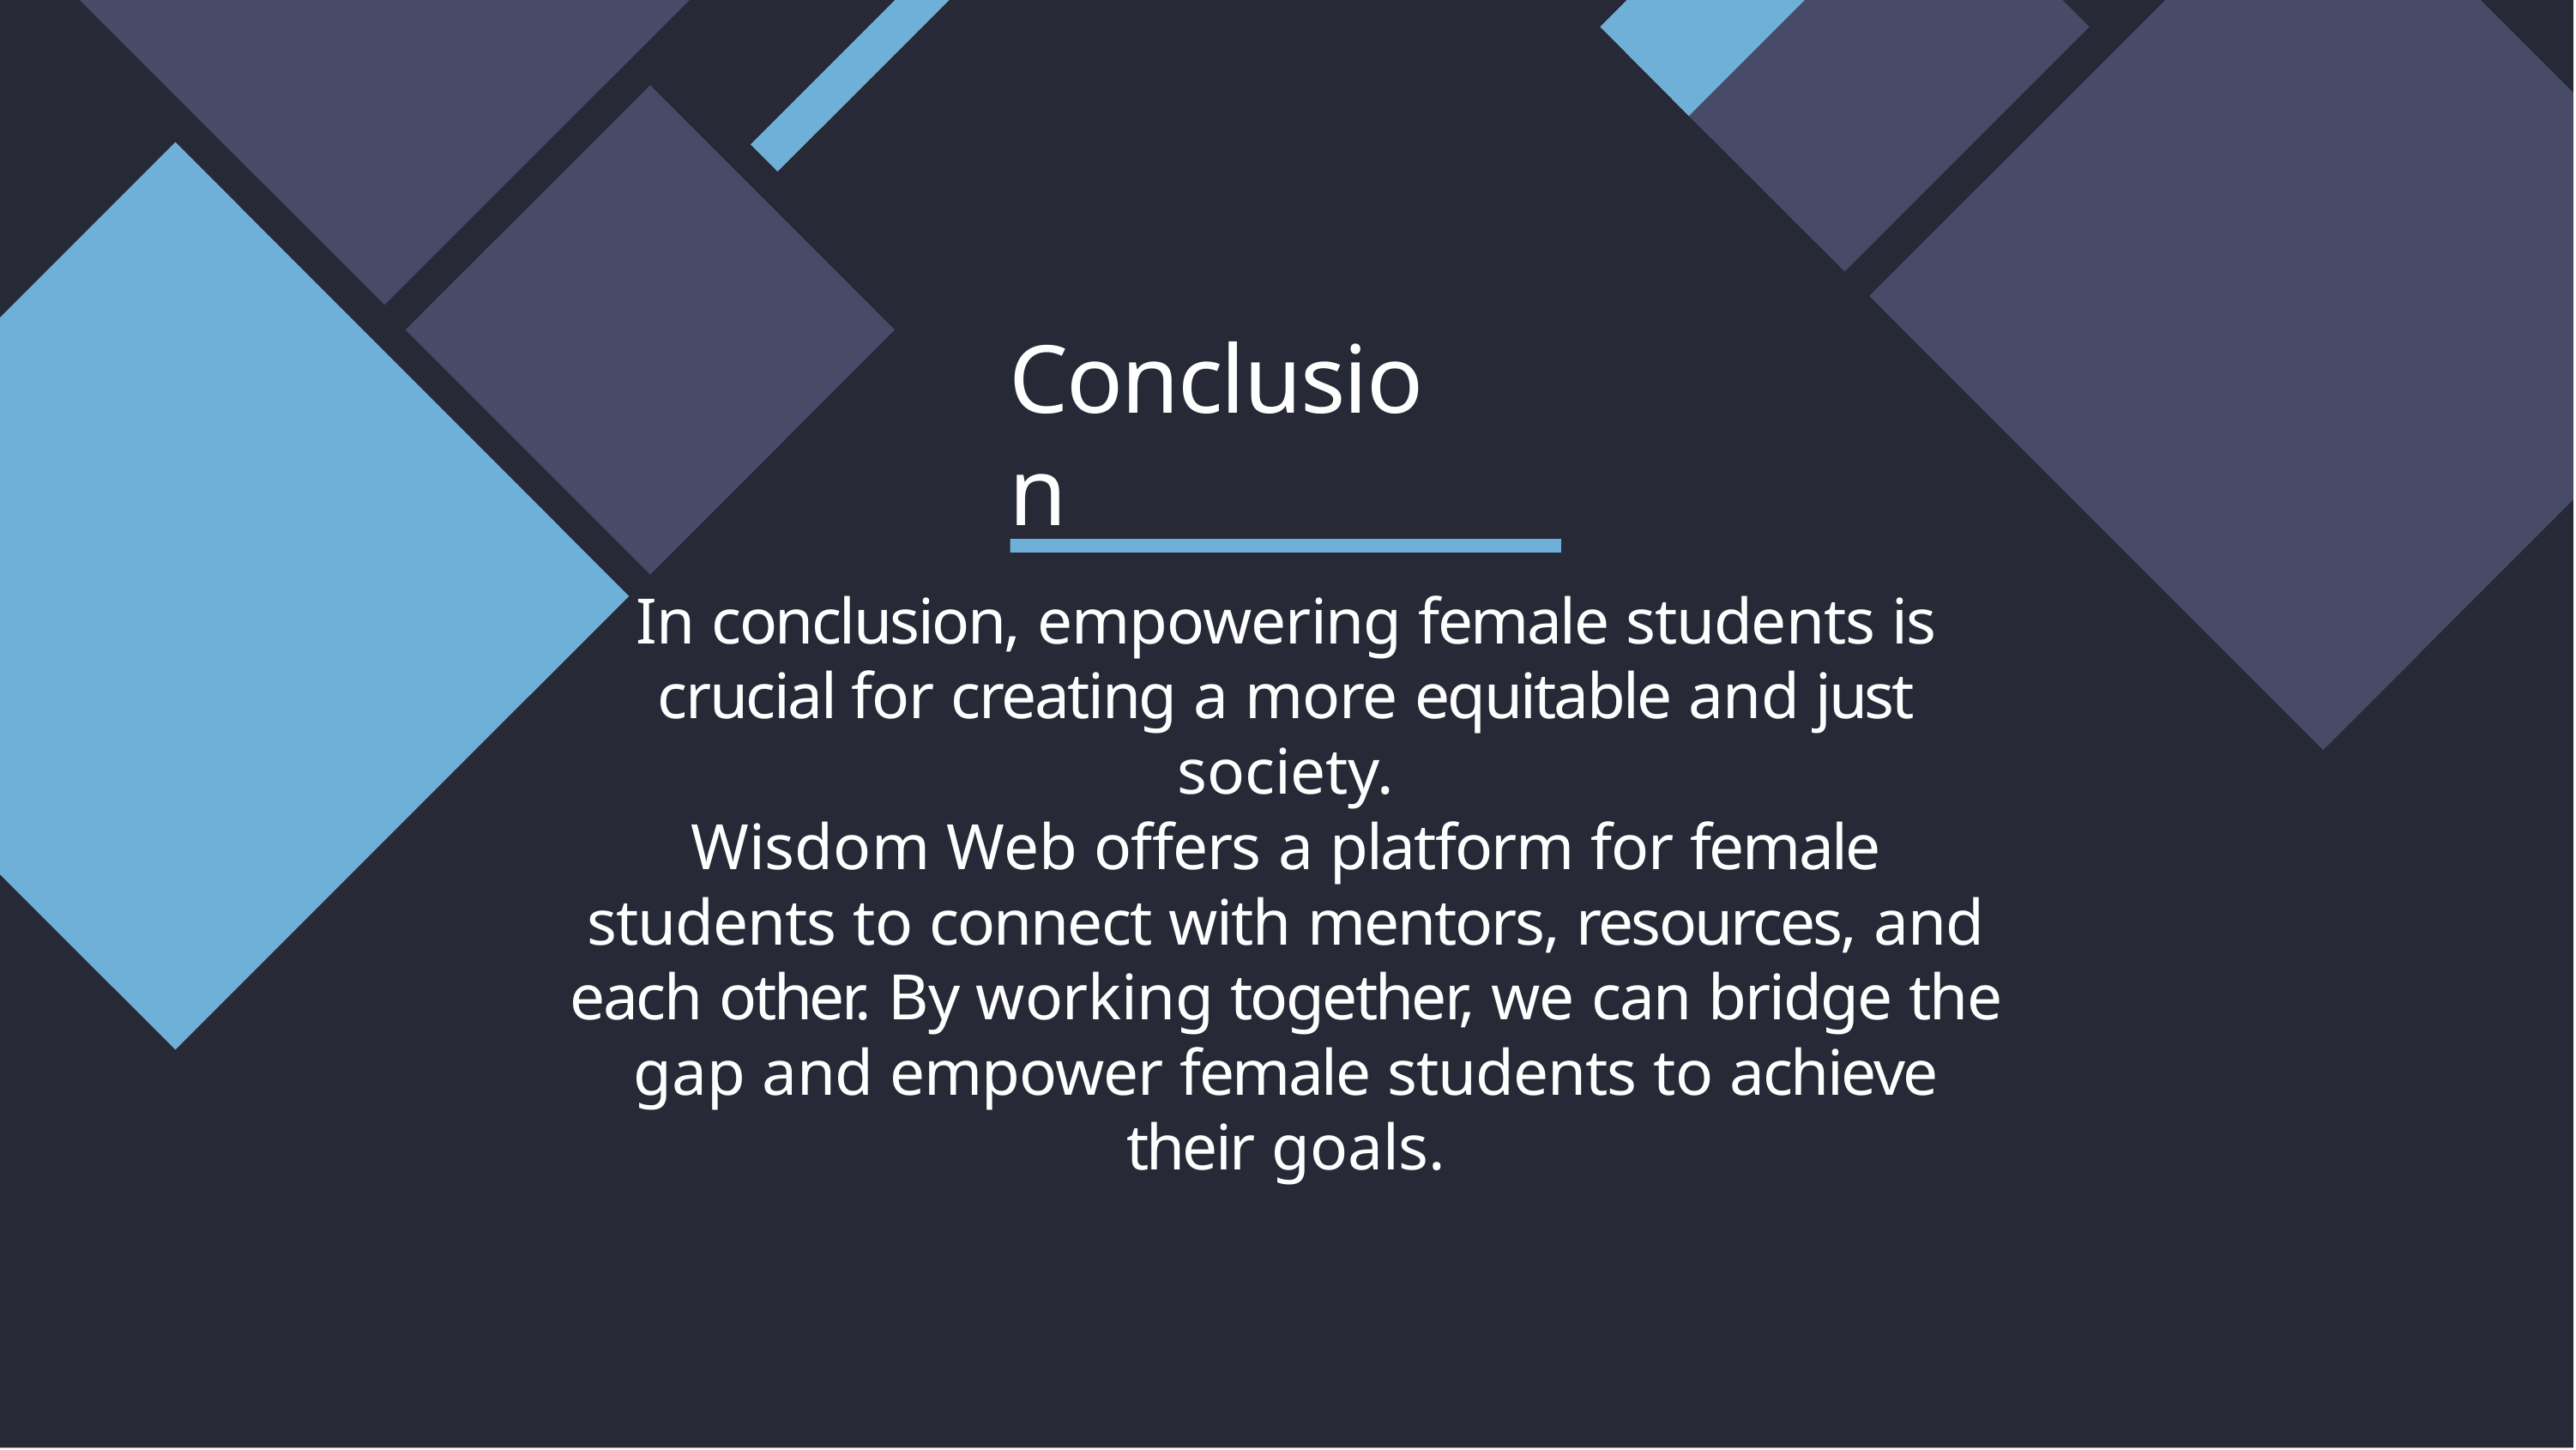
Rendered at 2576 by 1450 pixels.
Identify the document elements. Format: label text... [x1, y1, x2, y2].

title Conclusion [1007, 317, 1470, 562]
list In conclusion, empowering female students is crucial for creating a more equitable and just society. Wisdom Web offers a platform for female students to connect with mentors, resources, and each other. By working together, we can bridge the gap and empower female students to achieve their goals. [566, 578, 2006, 1410]
text_box [1869, 0, 2573, 751]
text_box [0, 0, 950, 1050]
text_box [1600, 0, 2090, 272]
text_box [1010, 539, 1561, 553]
